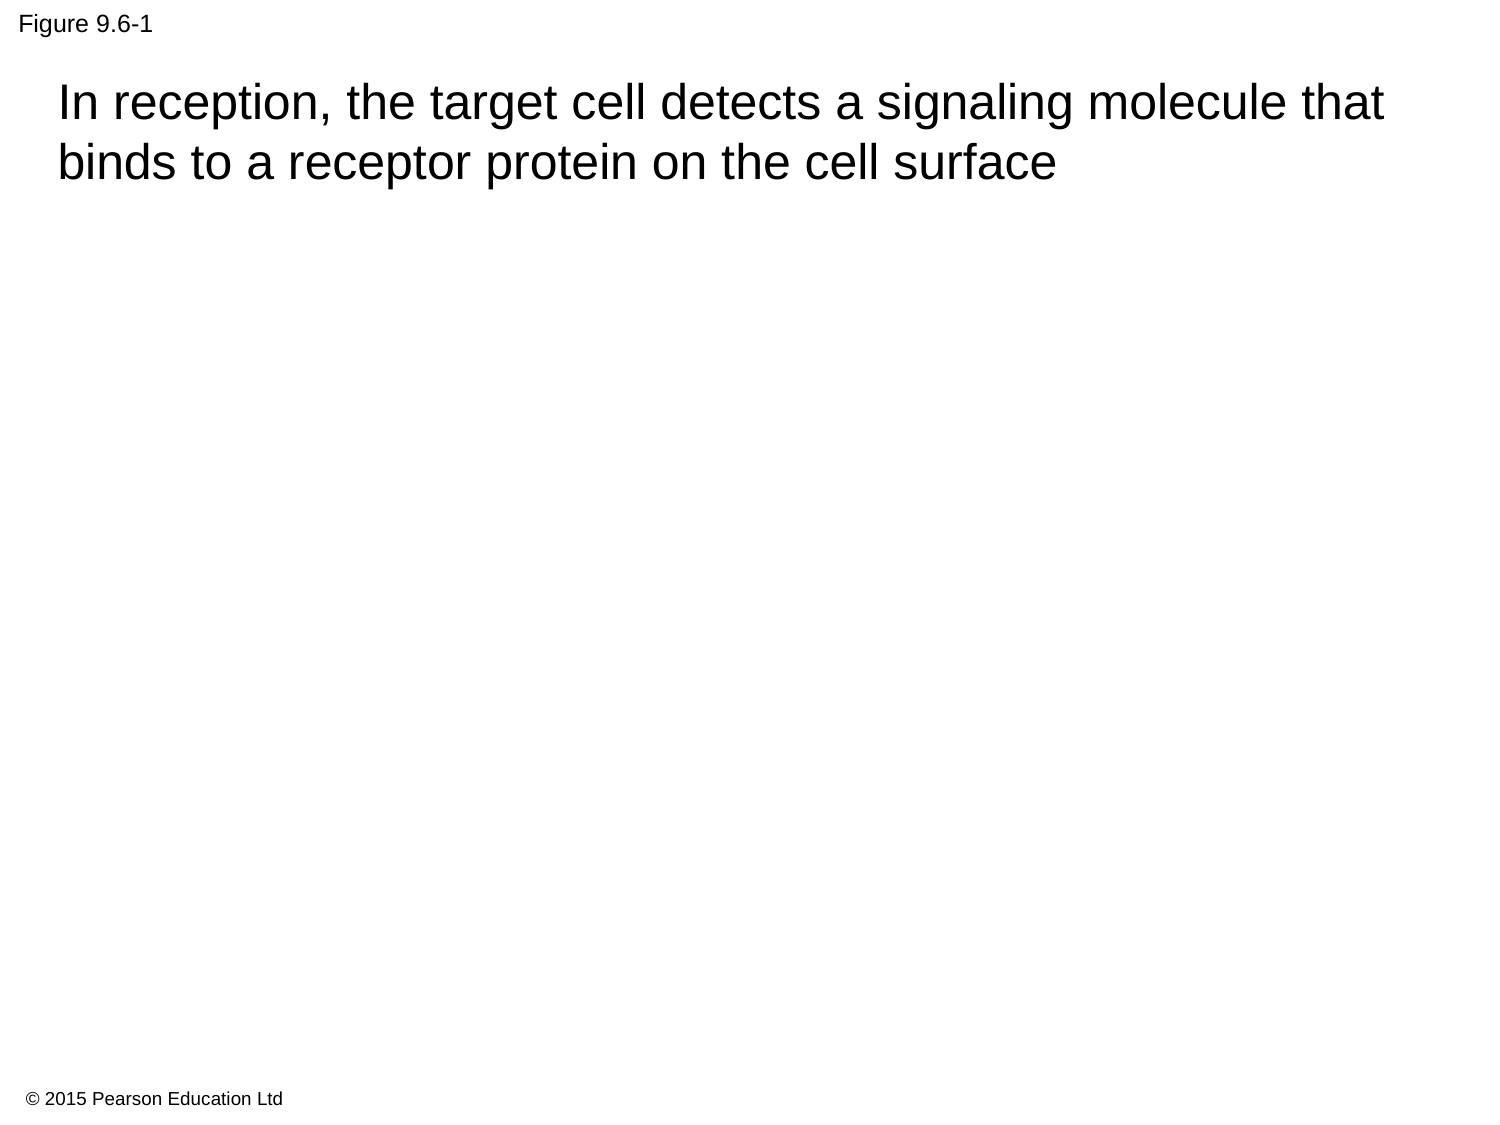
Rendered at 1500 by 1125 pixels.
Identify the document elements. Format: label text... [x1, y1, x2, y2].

text_box In reception, the target cell detects a signaling molecule that binds to a receptor protein on the cell surface [42, 62, 1448, 198]
title Figure 9.6-1 [3, 0, 930, 50]
